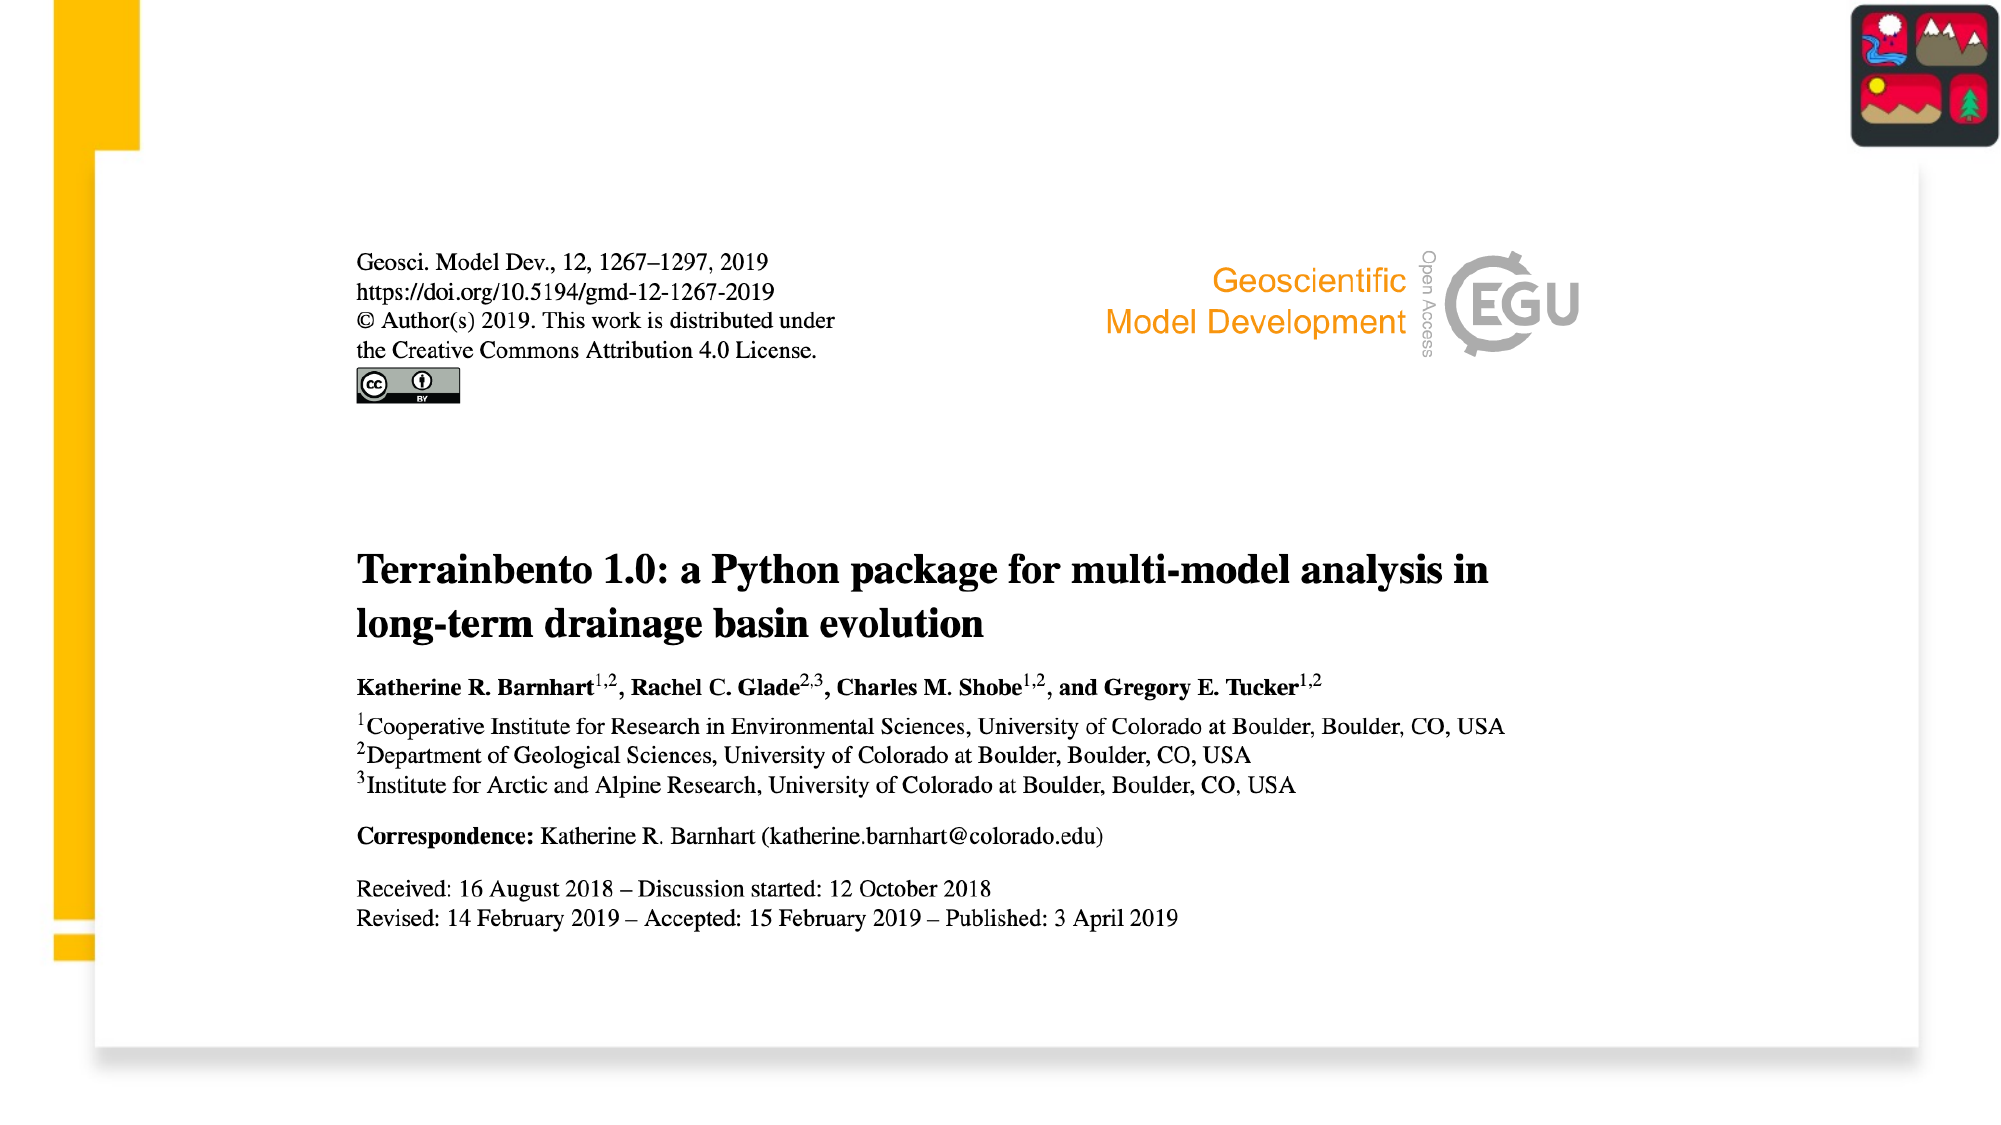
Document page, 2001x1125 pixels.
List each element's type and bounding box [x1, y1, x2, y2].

picture [0, 0, 2001, 1125]
list [323, 186, 1677, 985]
